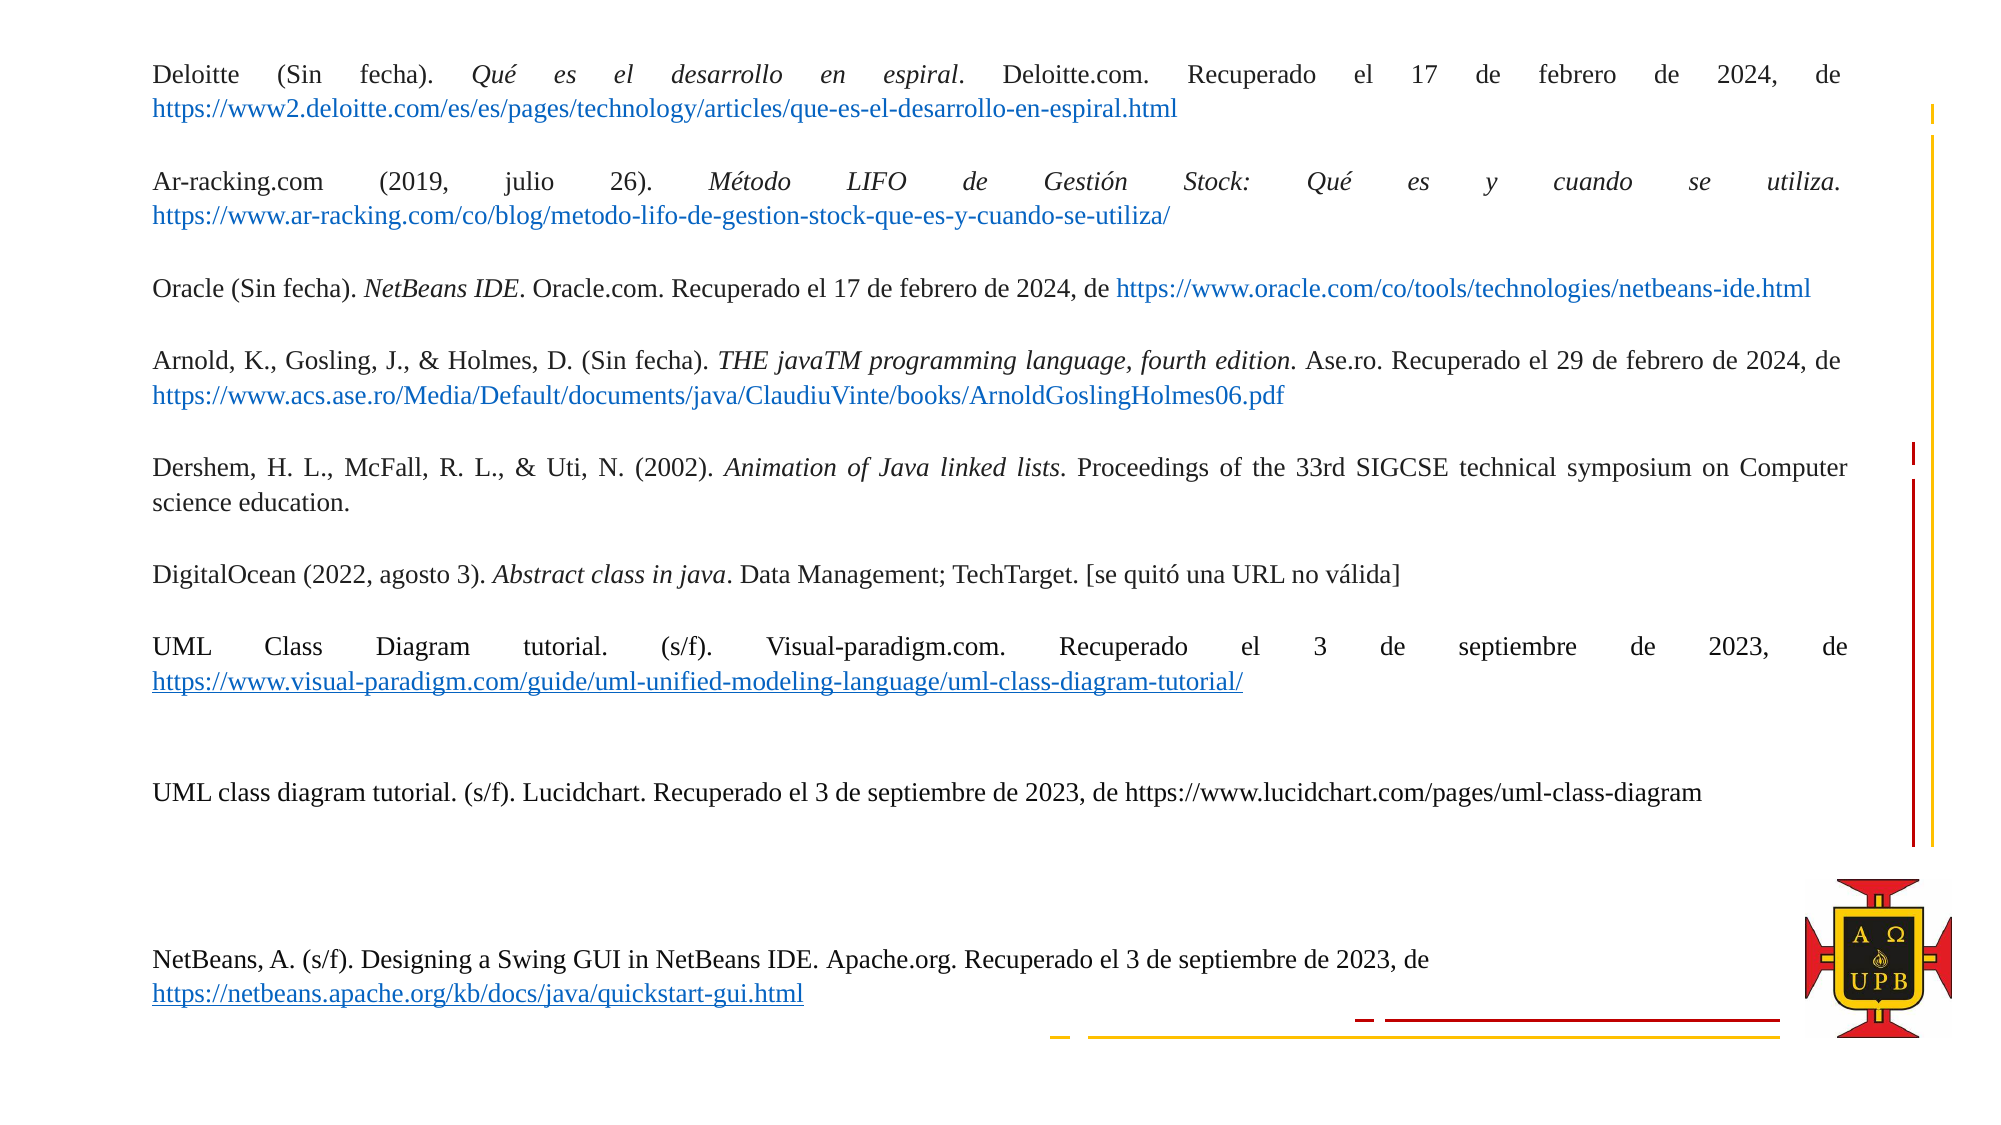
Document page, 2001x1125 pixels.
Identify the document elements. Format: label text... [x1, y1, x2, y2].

list Deloitte (Sin fecha). Qué es el desarrollo en espiral. Deloitte.com. Recuperado el 17 de febrero de 2024, de https://www2.deloitte.com/es/es/pages/technology/articles/que-es-el-desarrollo-en-espiral.html Ar-racking.com (2019, julio 26). Método LIFO de Gestión Stock: Qué es y cuando se utiliza. https://www.ar-racking.com/co/blog/metodo-lifo-de-gestion-stock-que-es-y-cuando-se-utiliza/ Oracle (Sin fecha). NetBeans IDE. Oracle.com. Recuperado el 17 de febrero de 2024, de https://www.oracle.com/co/tools/technologies/netbeans-ide.html Arnold, K., Gosling, J., & Holmes, D. (Sin fecha). THE javaTM programming language, fourth edition. Ase.ro. Recuperado el 29 de febrero de 2024, de https://www.acs.ase.ro/Media/Default/documents/java/ClaudiuVinte/books/ArnoldGoslingHolmes06.pdf Dershem, H. L., McFall, R. L., & Uti, N. (2002). Animation of Java linked lists. Proceedings of the 33rd SIGCSE technical symposium on Computer science education. DigitalOcean (2022, agosto 3). Abstract class in java. Data Management; TechTarget. [se quitó una URL no válida] UML Class Diagram tutorial. (s/f). Visual-paradigm.com. Recuperado el 3 de septiembre de 2023, de https://www.visual-paradigm.com/guide/uml-unified-modeling-language/uml-class-diagram-tutorial/ UML class diagram tutorial. (s/f). Lucidchart. Recuperado el 3 de septiembre de 2023, de https://www.lucidchart.com/pages/uml-class-diagram NetBeans, A. (s/f). Designing a Swing GUI in NetBeans IDE. Apache.org. Recuperado el 3 de septiembre de 2023, de https://netbeans.apache.org/kb/docs/java/quickstart-gui.html [137, 46, 1863, 1079]
picture [1805, 879, 1952, 1038]
